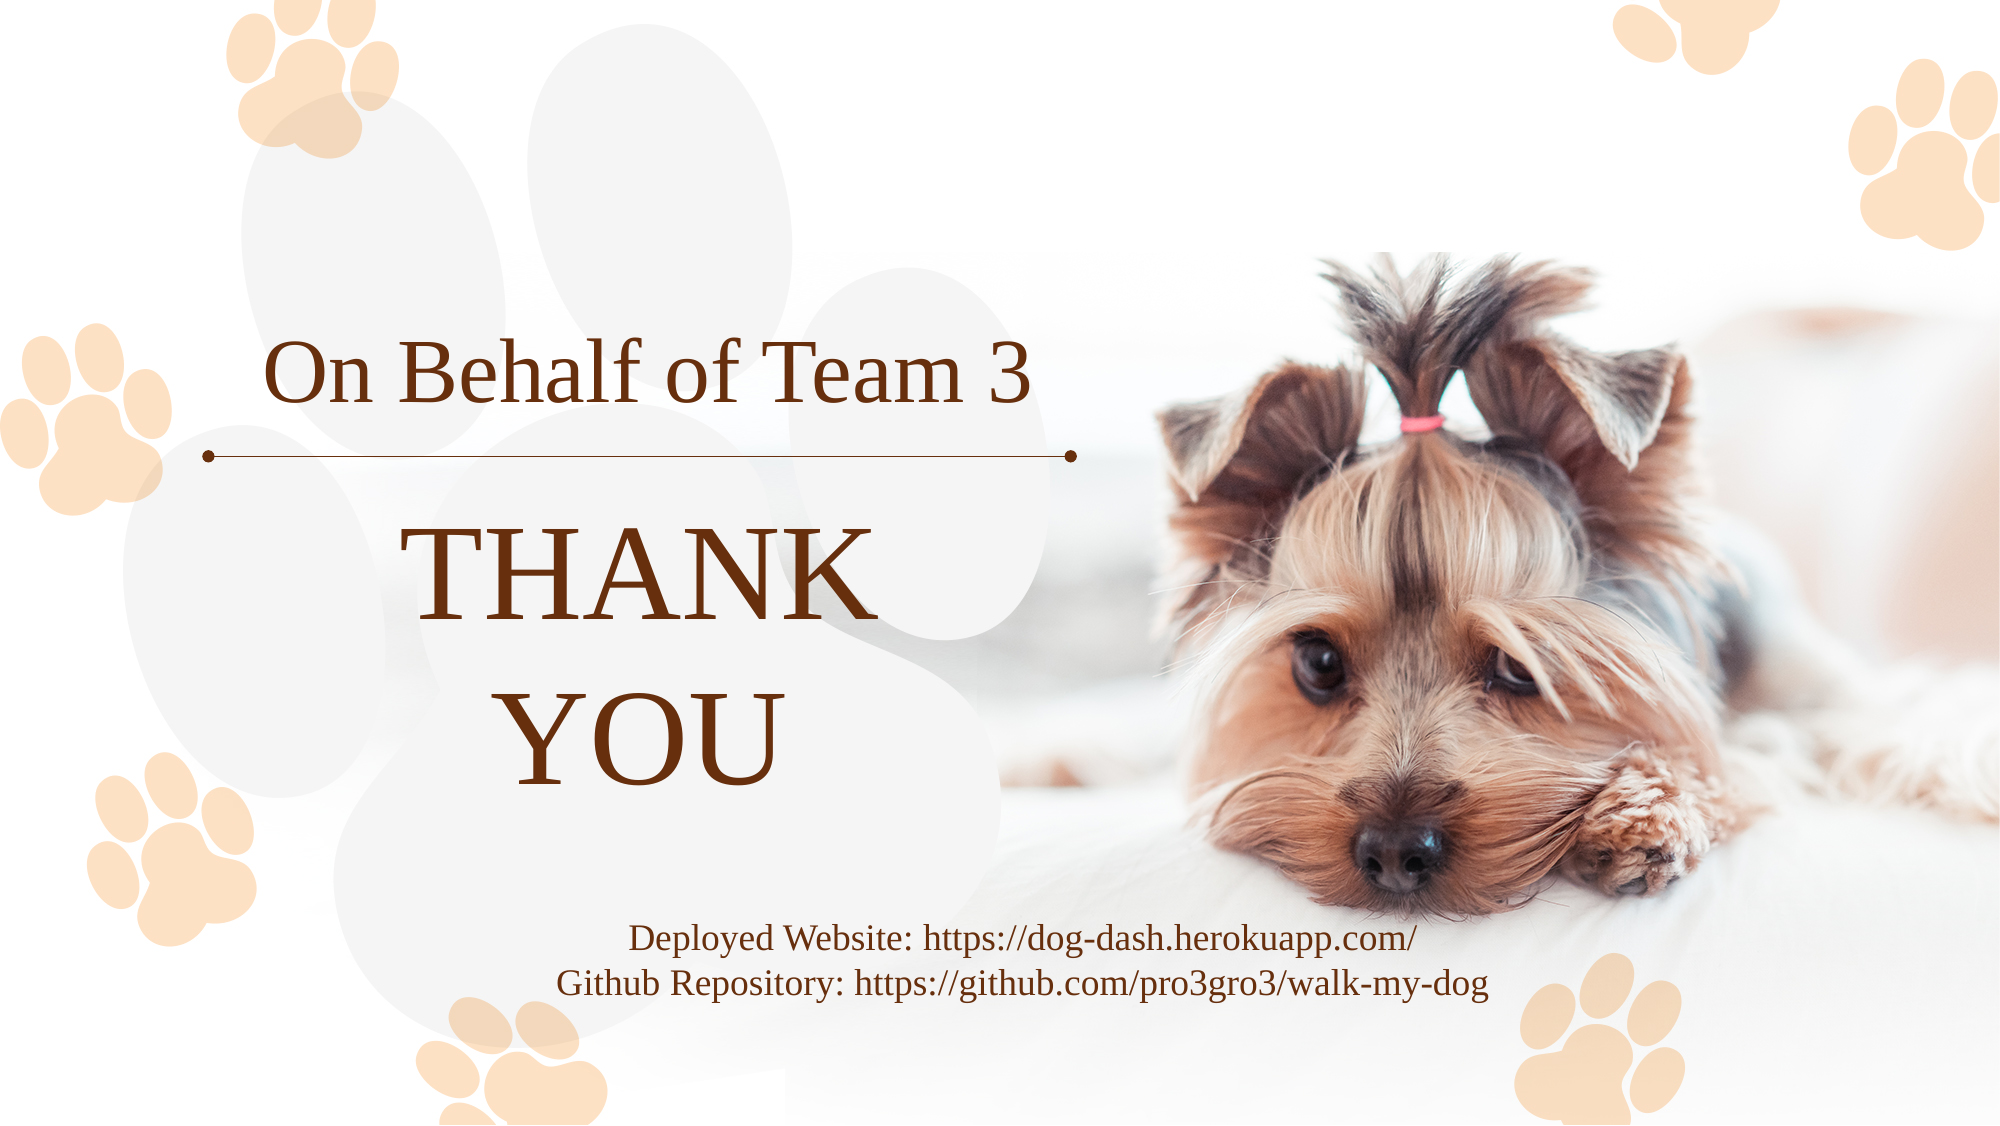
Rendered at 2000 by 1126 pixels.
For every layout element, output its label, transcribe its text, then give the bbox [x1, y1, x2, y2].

text_box Deployed Website: https://dog-dash.herokuapp.com/ Github Repository: https://github.com/pro3gro3/walk-my-dog [503, 905, 1543, 1042]
title THANK YOU [287, 473, 992, 817]
text_box On Behalf of Team 3 [172, 302, 1124, 440]
picture [0, 0, 2000, 1125]
